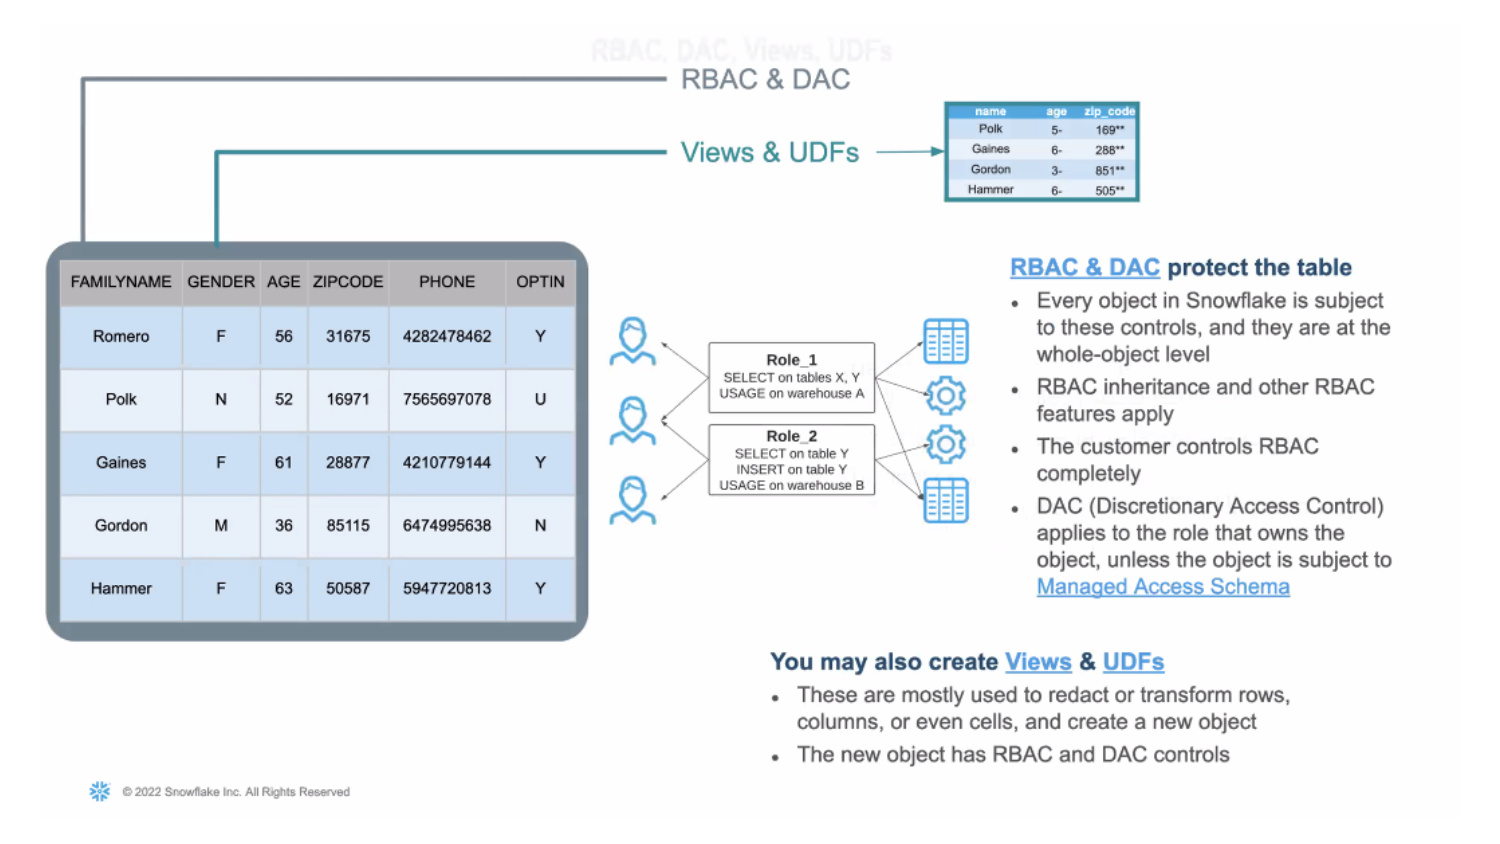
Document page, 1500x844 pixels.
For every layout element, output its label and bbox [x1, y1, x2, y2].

picture [39, 24, 1461, 819]
